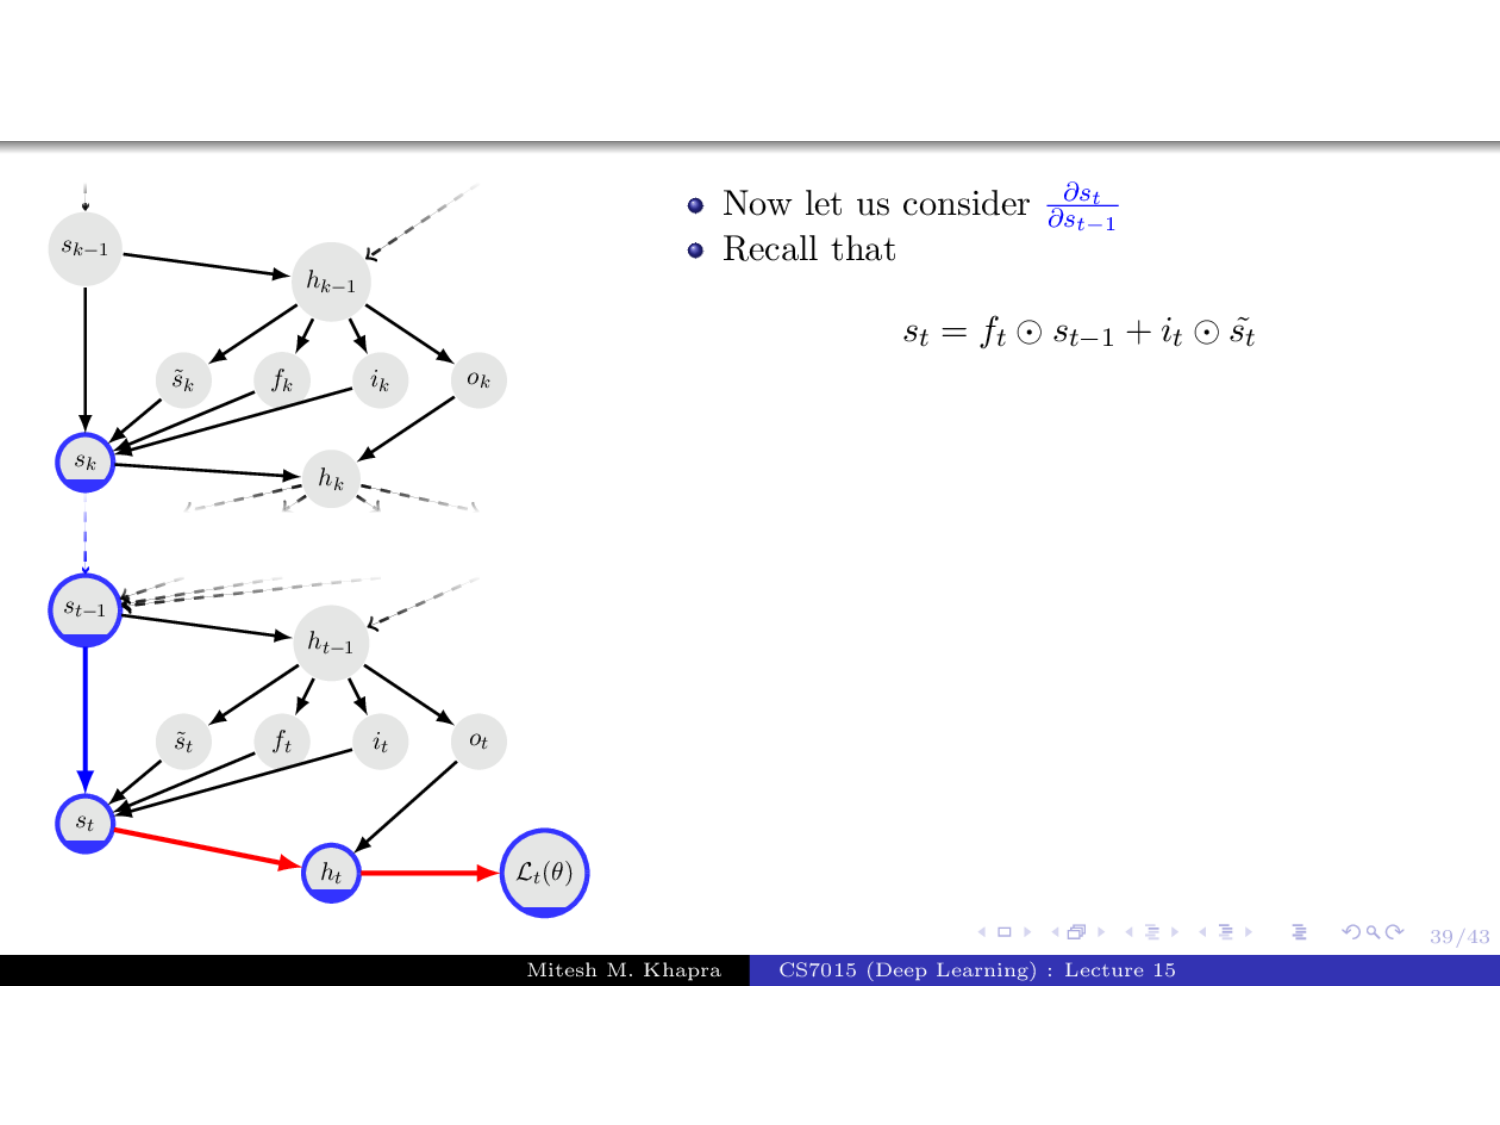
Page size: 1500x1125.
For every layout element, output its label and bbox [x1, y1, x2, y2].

picture [0, 141, 1500, 986]
